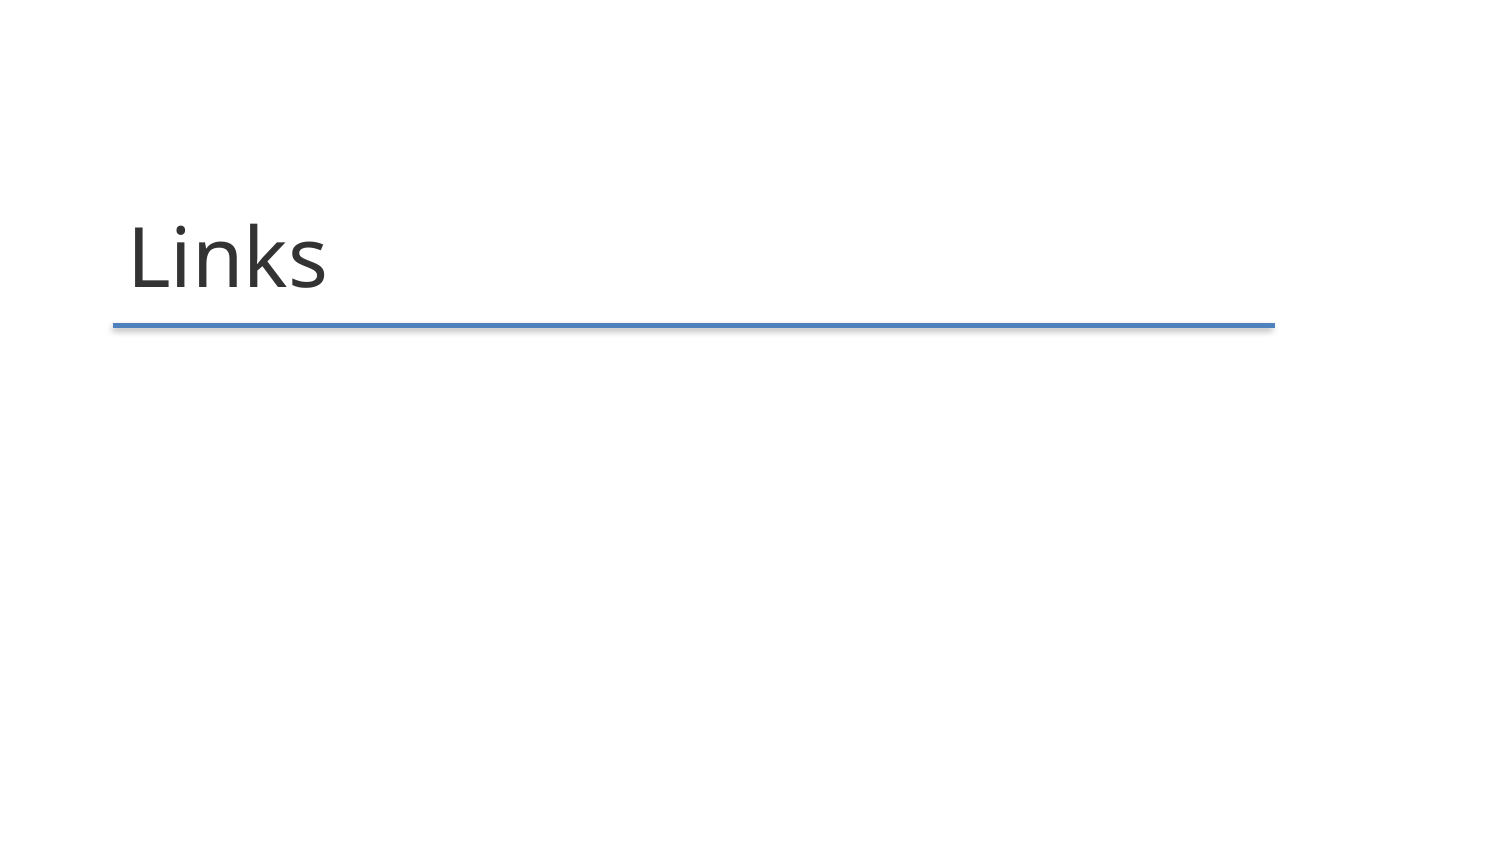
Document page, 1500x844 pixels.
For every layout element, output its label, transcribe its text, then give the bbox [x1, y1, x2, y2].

title Links [112, 81, 1388, 312]
